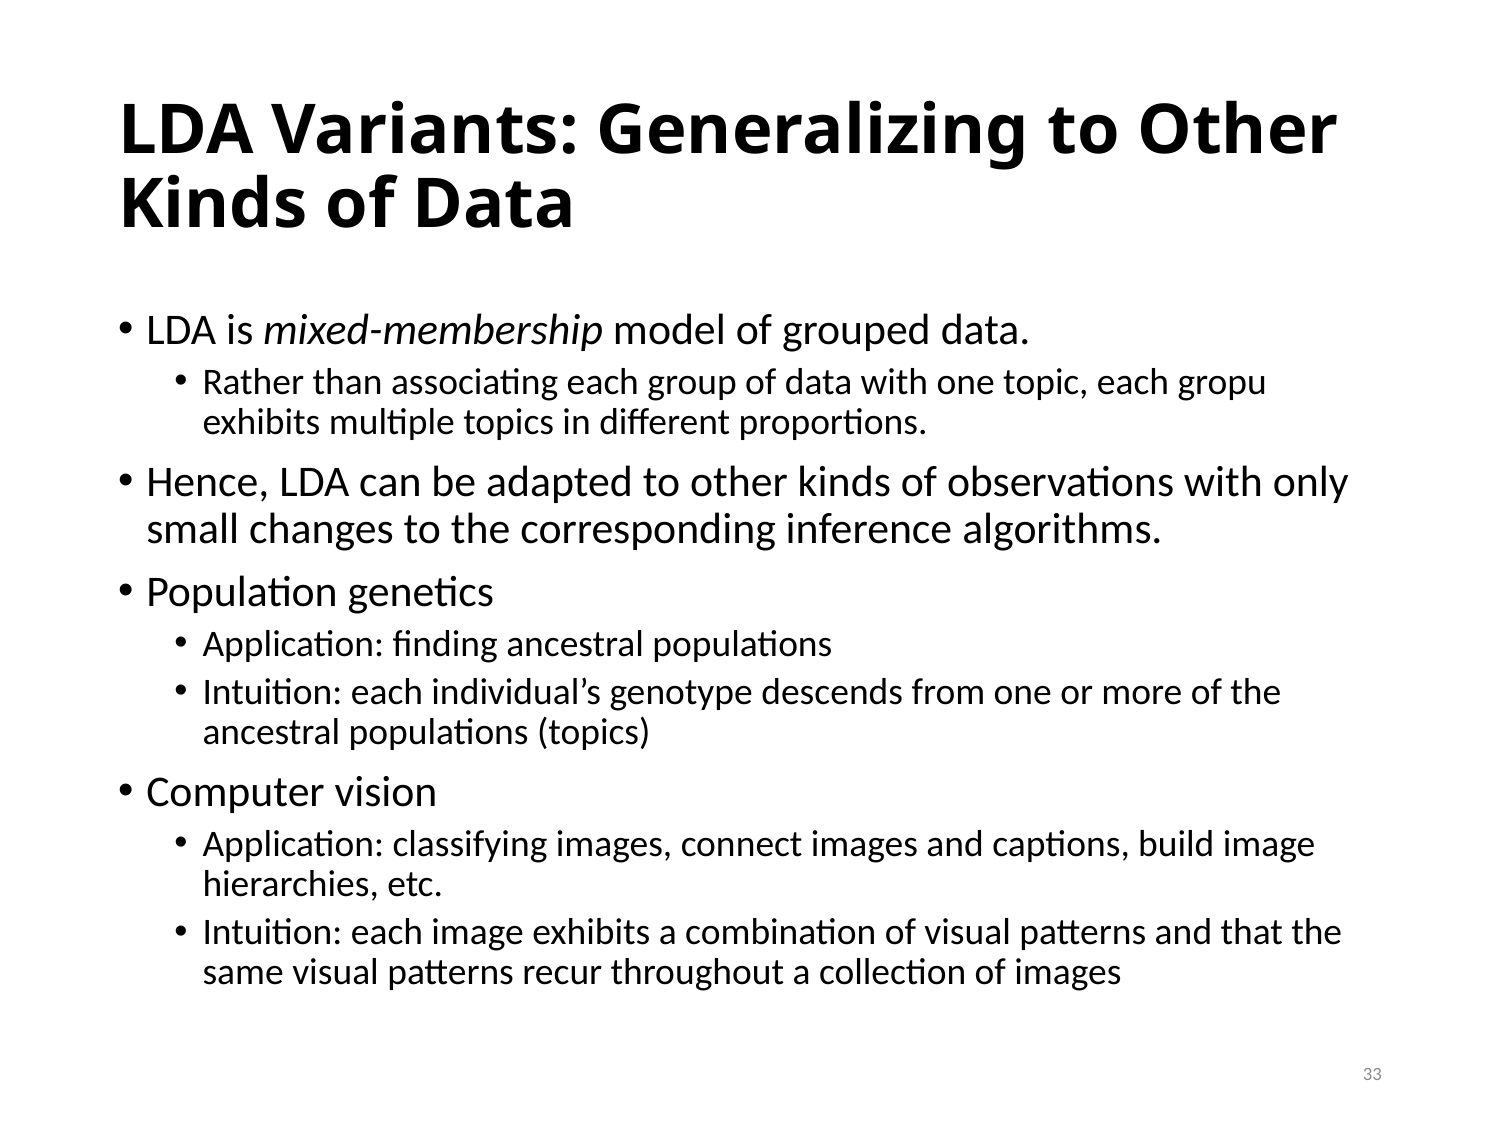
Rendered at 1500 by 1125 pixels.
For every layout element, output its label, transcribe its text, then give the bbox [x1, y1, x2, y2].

title LDA Variants: Generalizing to Other Kinds of Data [103, 59, 1397, 278]
list LDA is mixed-membership model of grouped data. Rather than associating each group of data with one topic, each gropu exhibits multiple topics in different proportions. Hence, LDA can be adapted to other kinds of observations with only small changes to the corresponding inference algorithms. Population genetics Application: finding ancestral populations Intuition: each individual’s genotype descends from one or more of the ancestral populations (topics) Computer vision Application: classifying images, connect images and captions, build image hierarchies, etc. Intuition: each image exhibits a combination of visual patterns and that the same visual patterns recur throughout a collection of images [103, 299, 1397, 1014]
slide_number 33 [1059, 1042, 1397, 1103]
